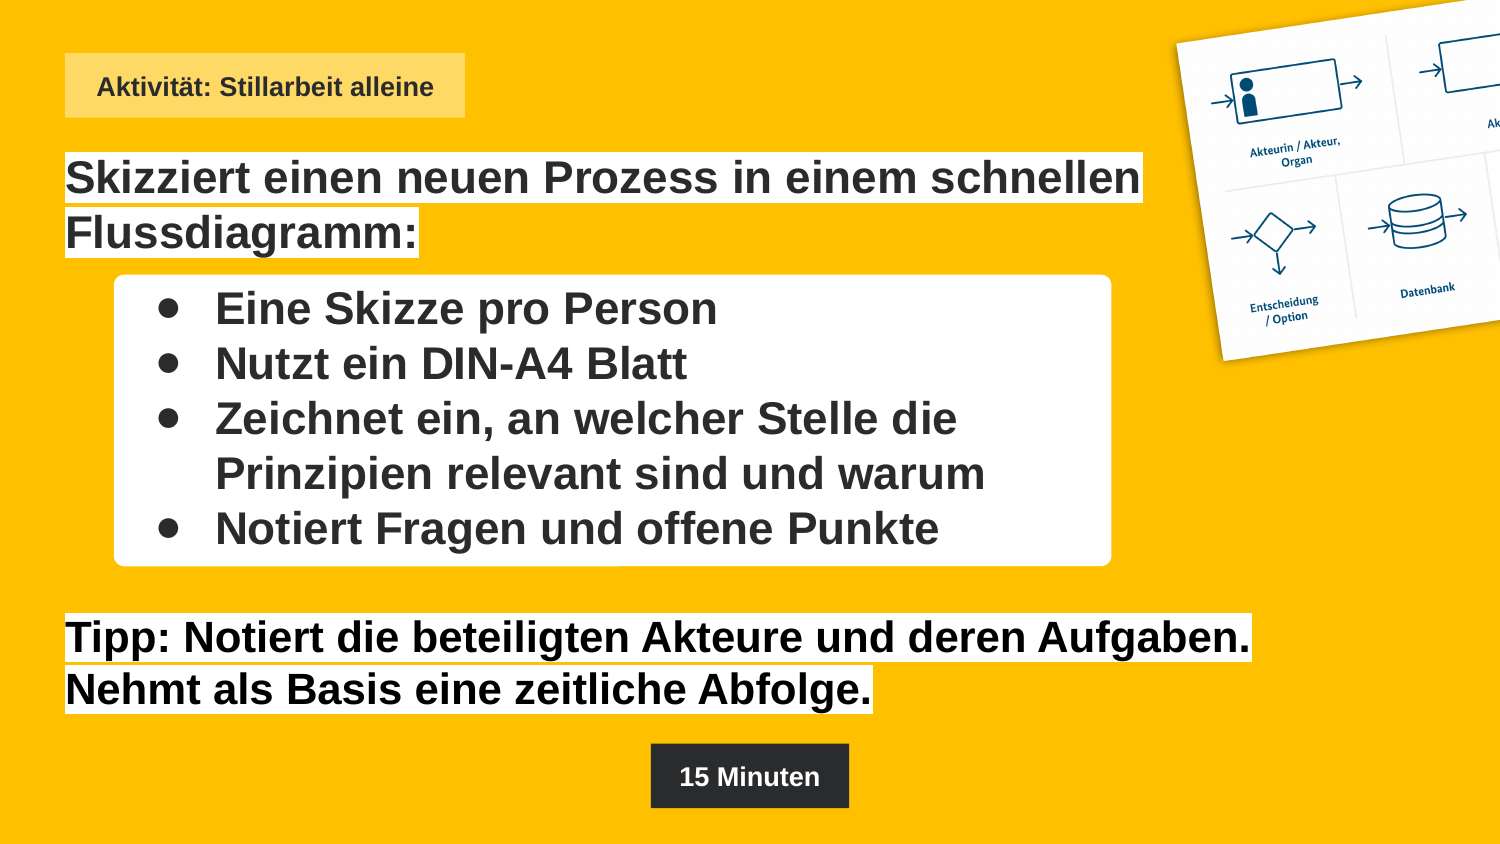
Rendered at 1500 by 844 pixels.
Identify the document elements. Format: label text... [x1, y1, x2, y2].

text_box Aktivität: Stillarbeit alleine [64, 53, 466, 118]
text_box 15 Minuten [650, 743, 850, 809]
picture [1177, 0, 1500, 361]
text_box Skizziert einen neuen Prozess in einem schnellen Flussdiagramm: Eine Skizze pro Person Nutzt ein DIN-A4 Blatt Zeichnet ein, an welcher Stelle die Prinzipien relevant sind und warum Notiert Fragen und offene Punkte Tipp: Notiert die beteiligten Akteure und deren Aufgaben. Nehmt als Basis eine zeitliche Abfolge. [64, 117, 1428, 744]
